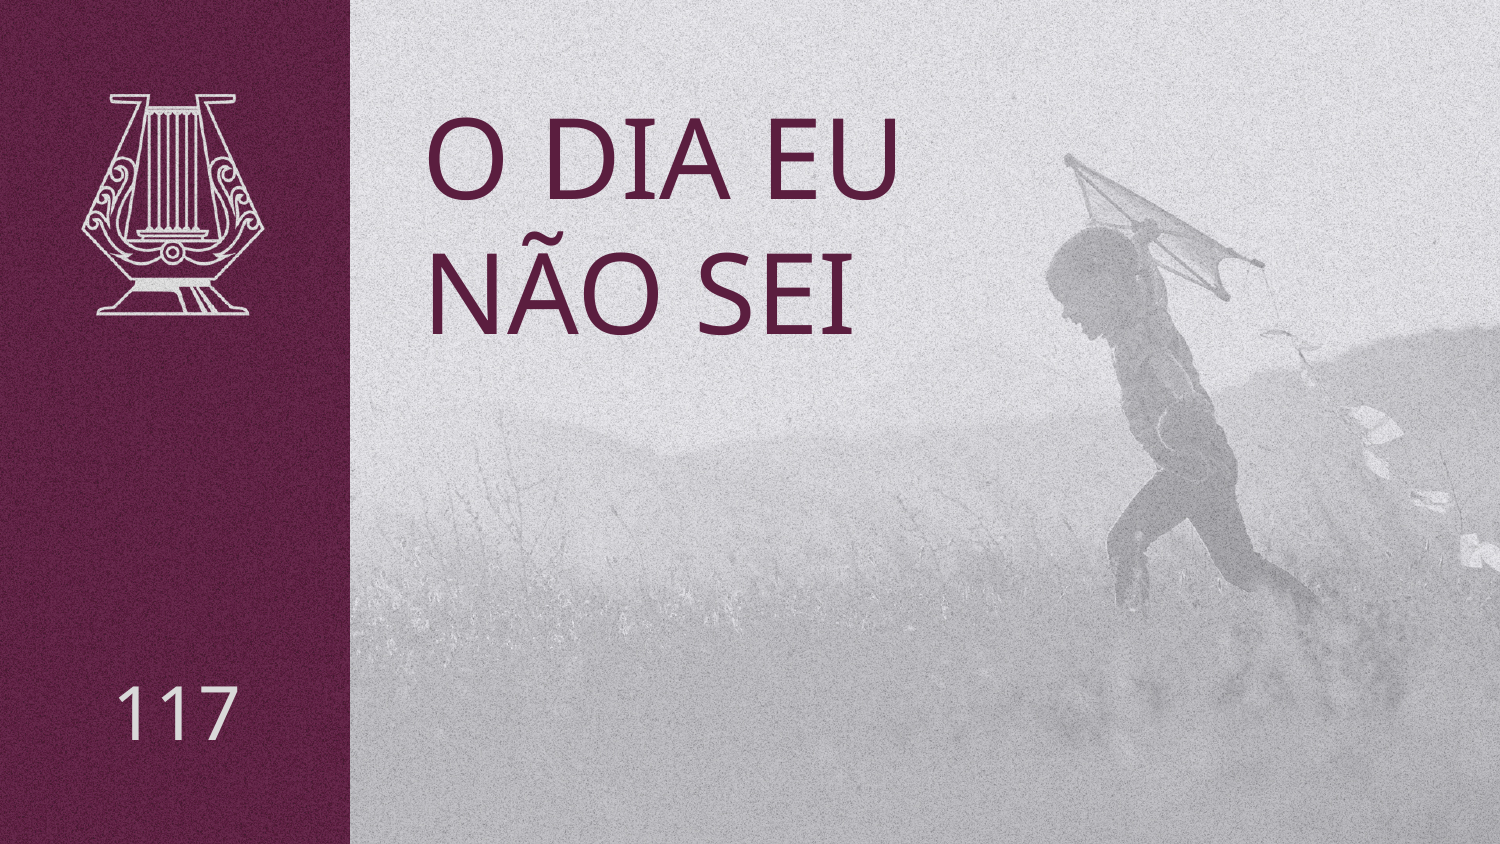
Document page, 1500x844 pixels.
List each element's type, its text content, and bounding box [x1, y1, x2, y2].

list 117 [76, 658, 278, 765]
picture [0, 0, 1500, 844]
title O DIA EU NÃO SEI [407, 79, 1447, 777]
